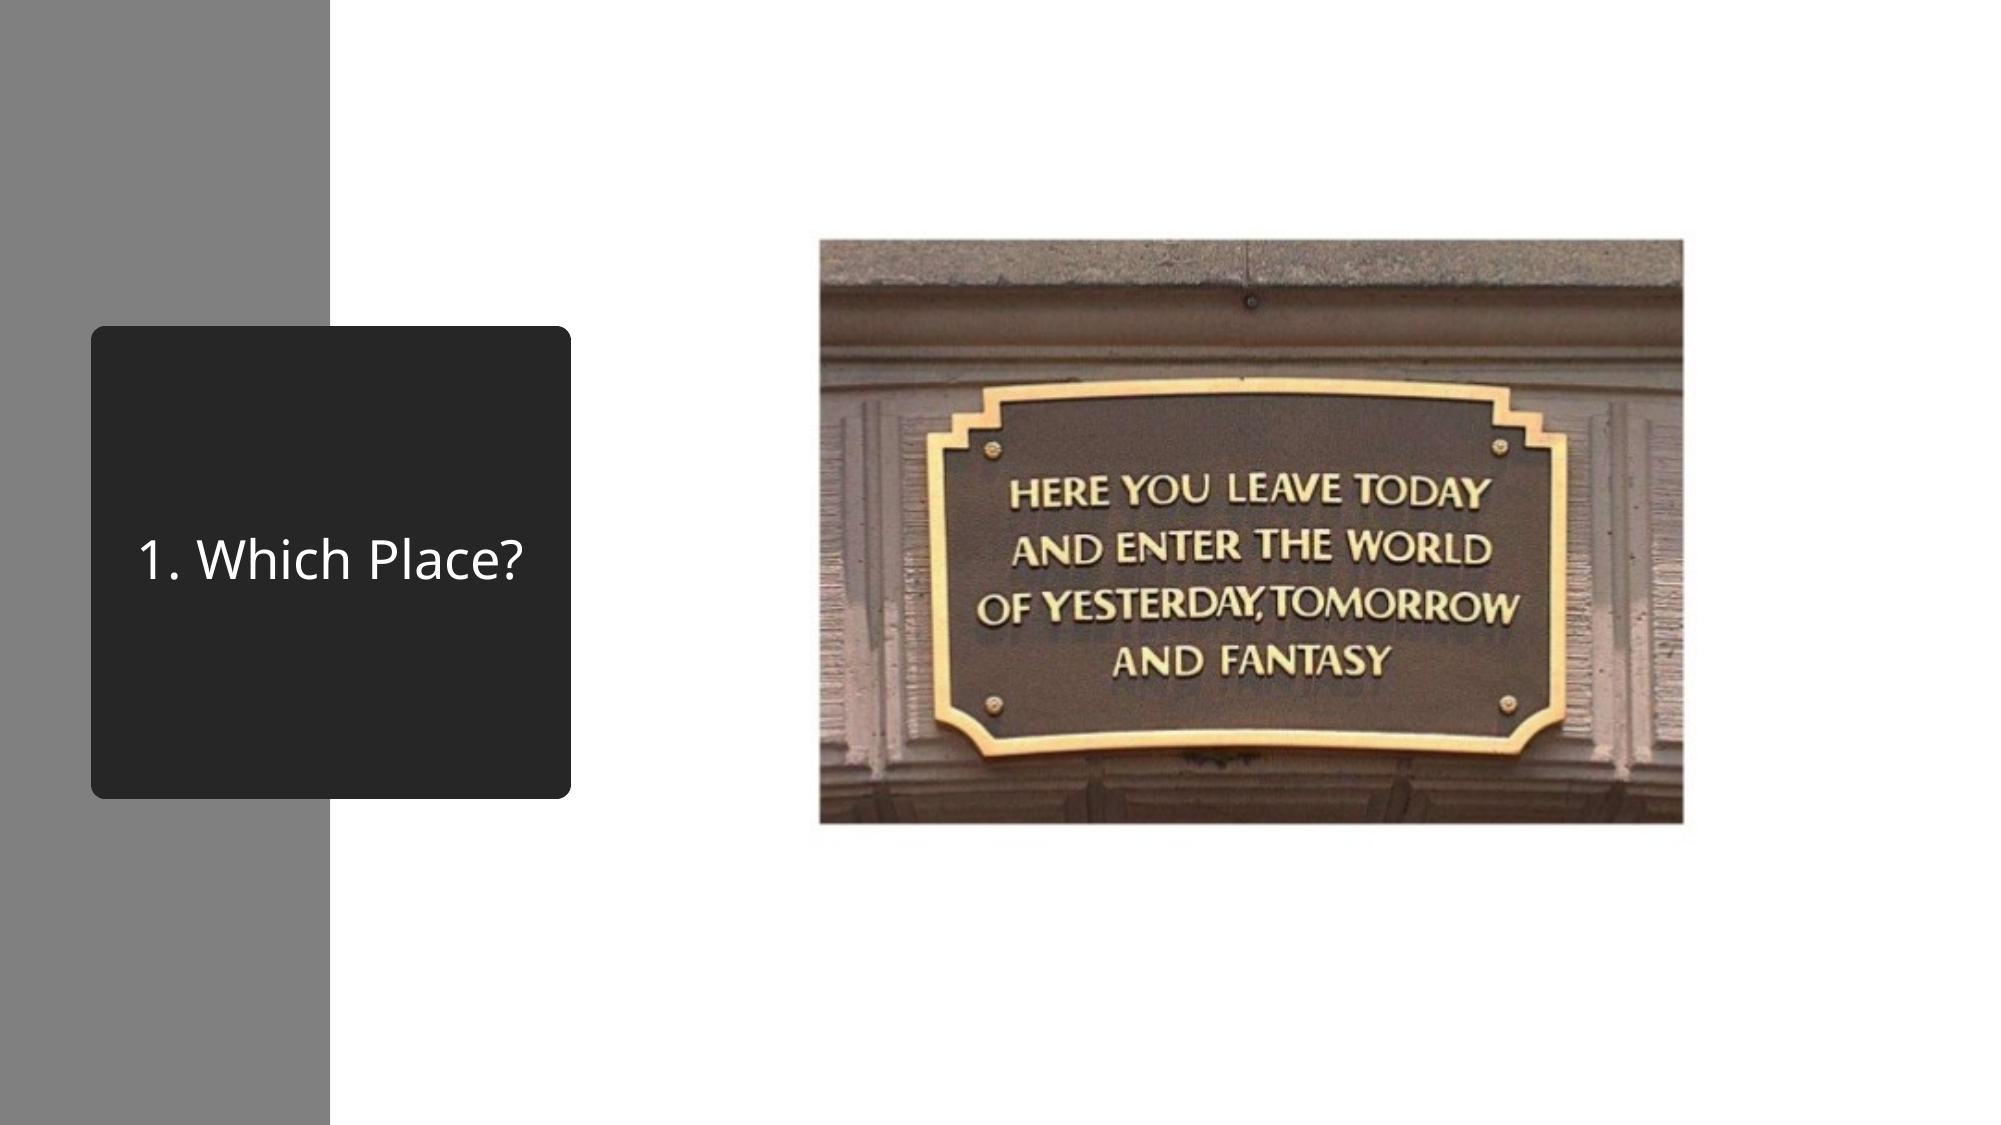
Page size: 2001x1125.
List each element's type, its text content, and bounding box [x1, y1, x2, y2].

title 1. Which Place? [105, 340, 557, 785]
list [662, 230, 1842, 894]
text_box [0, 0, 331, 1125]
